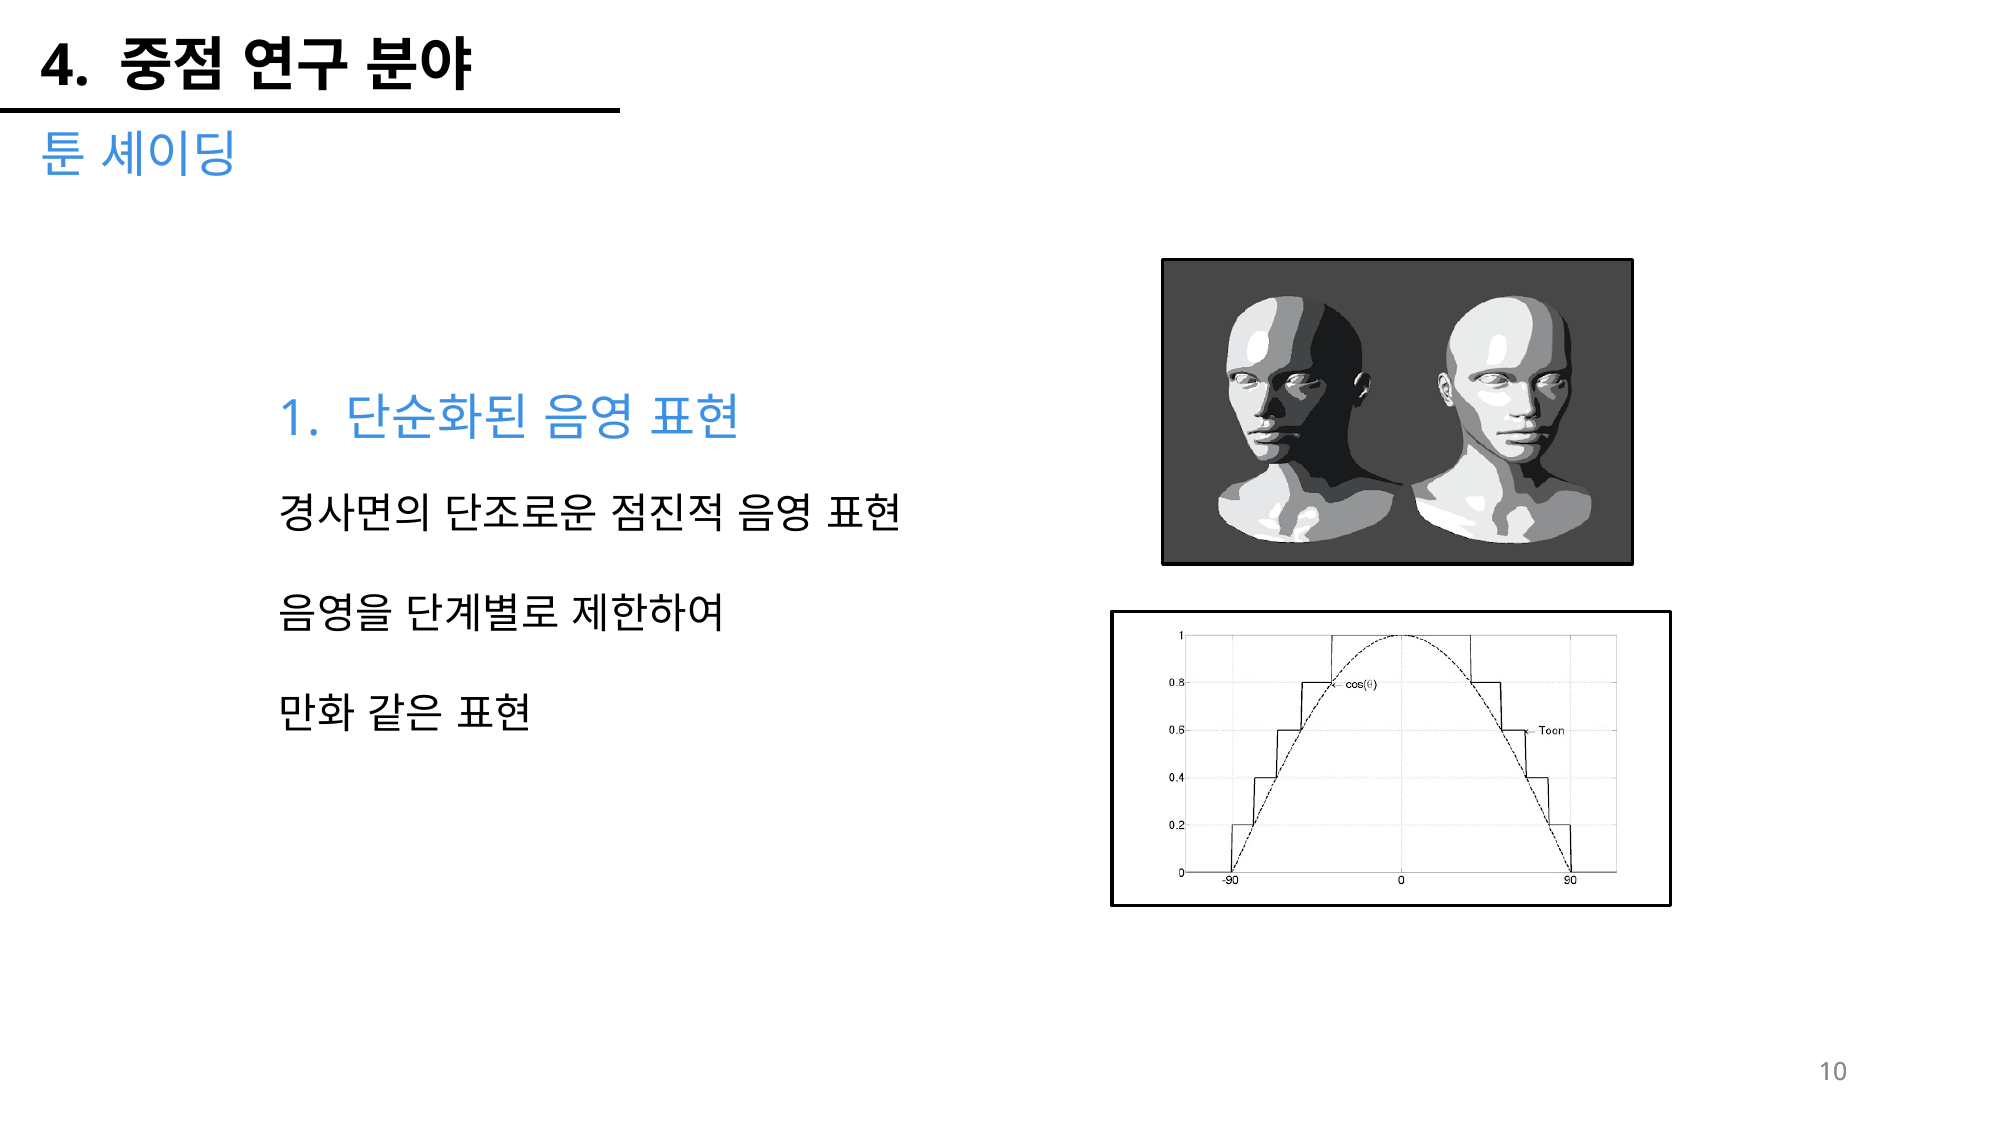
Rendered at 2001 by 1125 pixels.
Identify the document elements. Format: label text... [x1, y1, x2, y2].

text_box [263, 377, 954, 748]
picture [1113, 613, 1669, 904]
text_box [0, 19, 620, 111]
picture [1164, 260, 1631, 563]
text_box 툰 셰이딩 [25, 115, 264, 191]
text_box 10 [1412, 1042, 1863, 1103]
